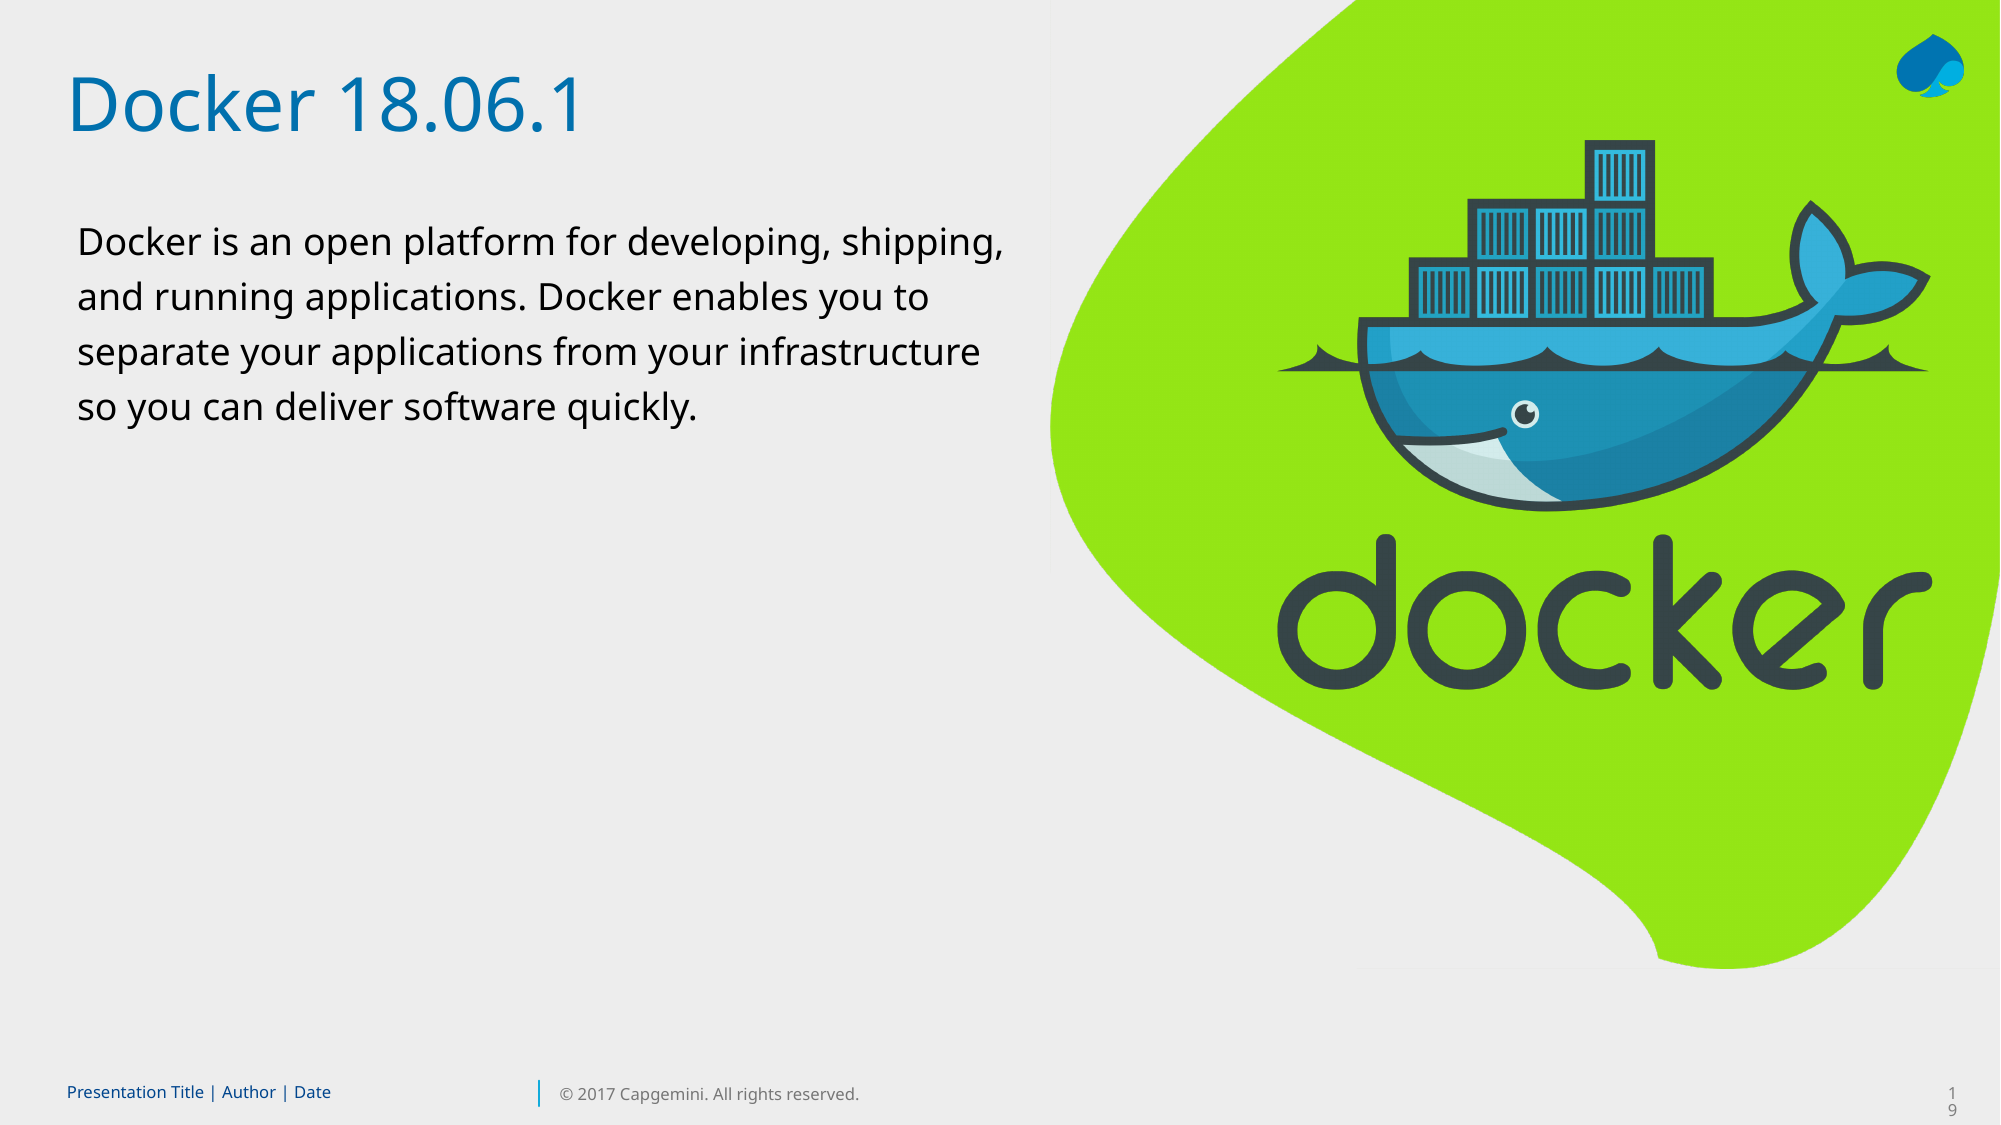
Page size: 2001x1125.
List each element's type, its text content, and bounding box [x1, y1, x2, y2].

picture [1050, 0, 2000, 969]
list Docker is an open platform for developing, shipping, and running applications. Docker enables you to separate your applications from your infrastructure so you can deliver software quickly. [77, 208, 1009, 510]
title Docker 18.06.1 [66, 66, 1875, 208]
